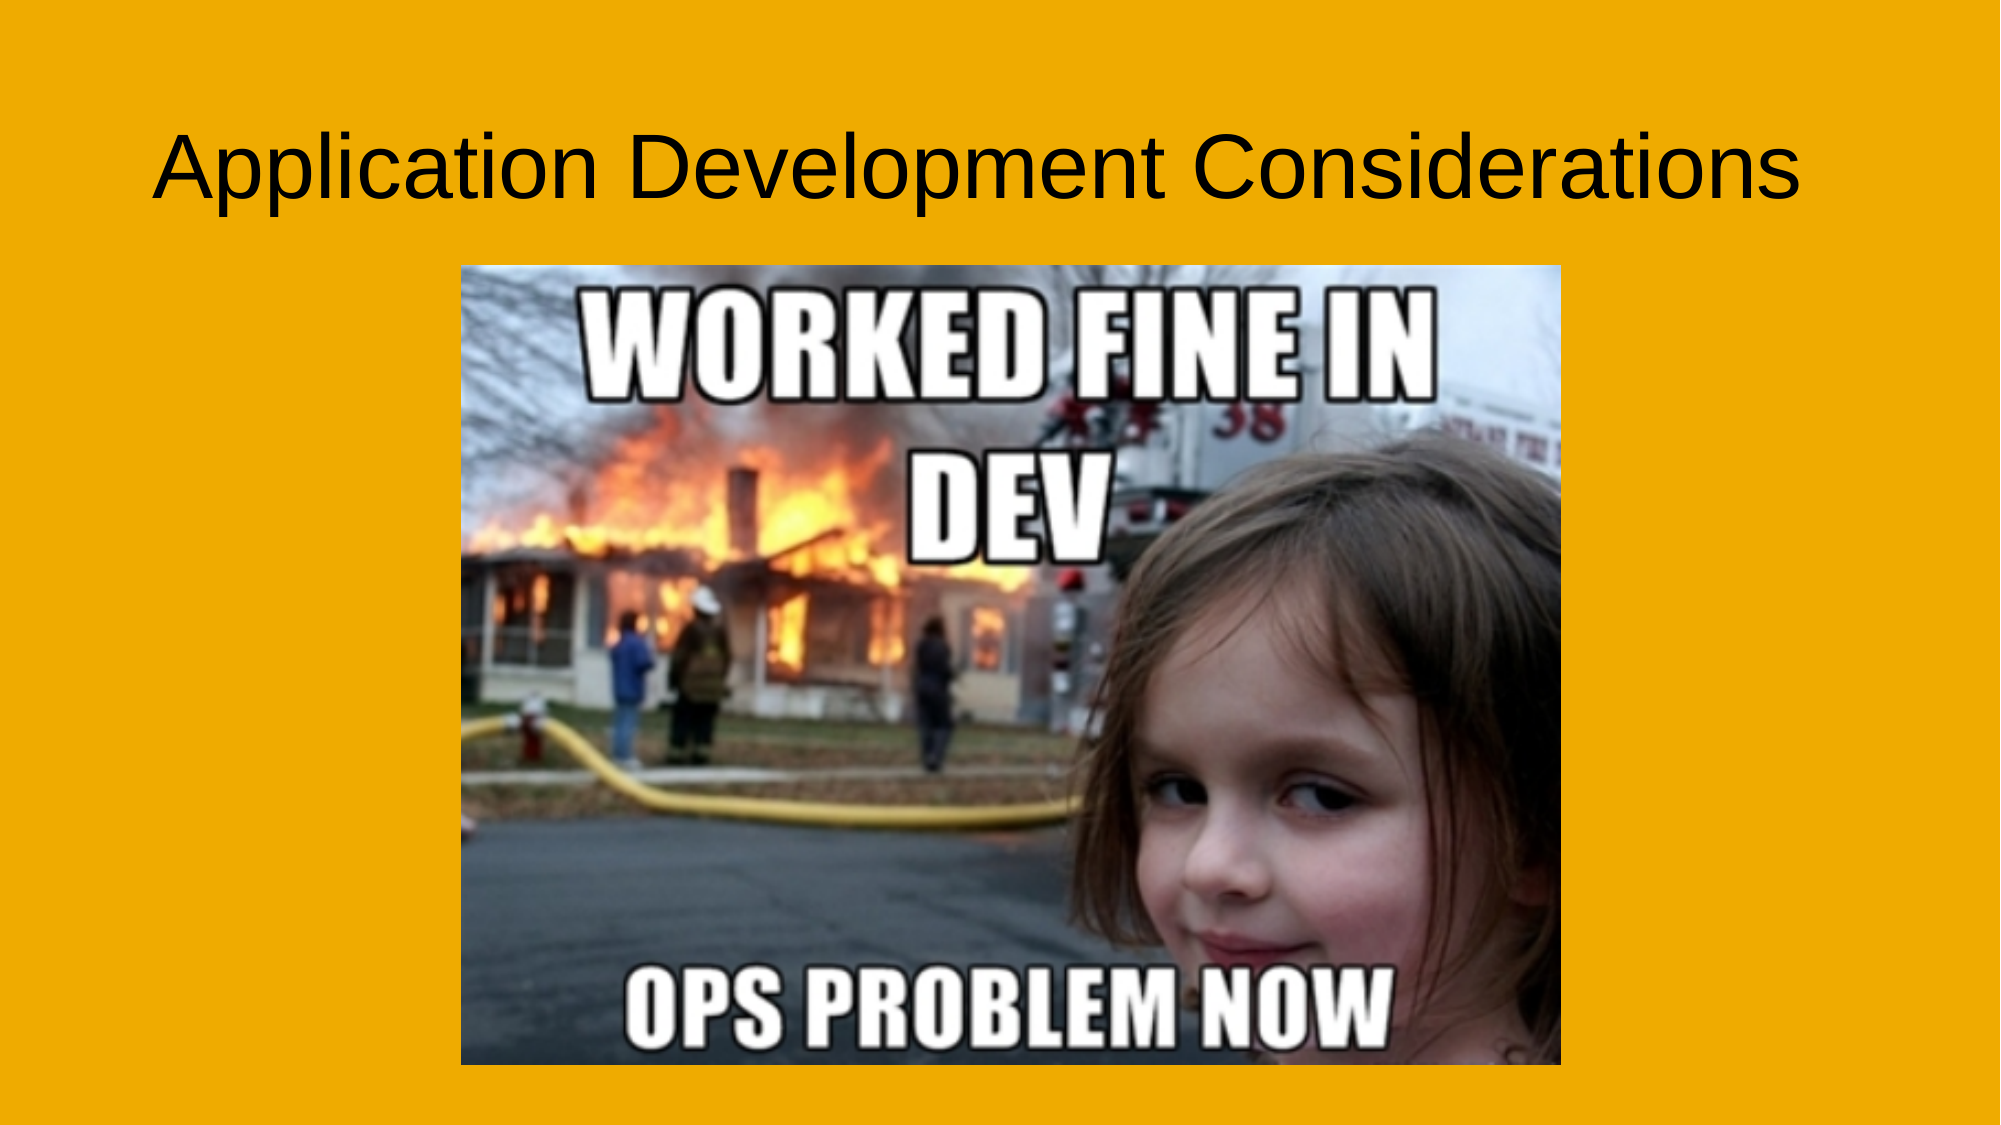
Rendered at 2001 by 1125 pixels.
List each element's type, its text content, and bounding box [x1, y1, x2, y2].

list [461, 265, 1561, 1065]
title Application Development Considerations [137, 59, 1863, 278]
